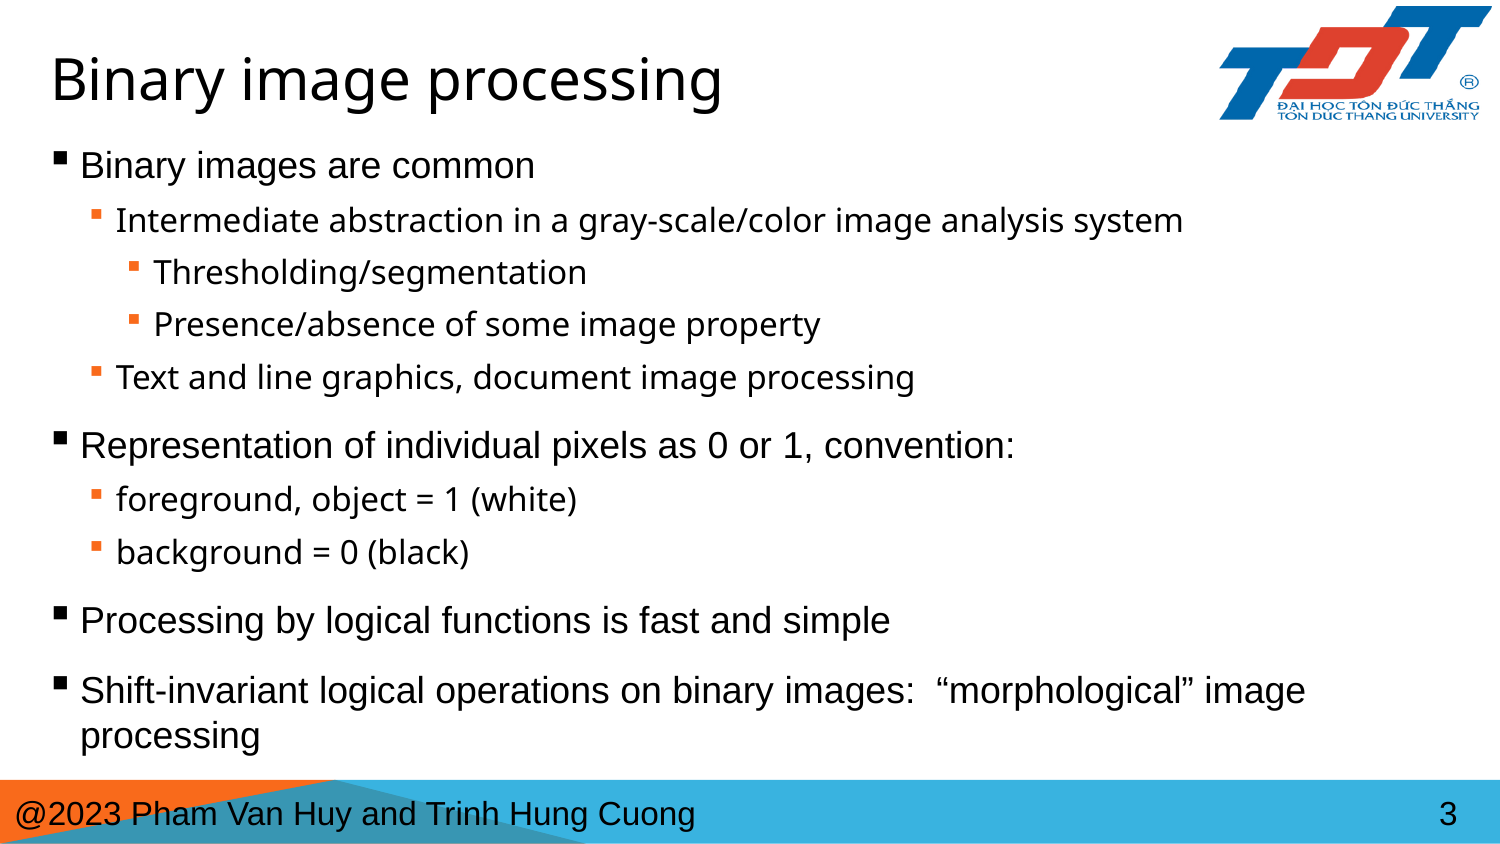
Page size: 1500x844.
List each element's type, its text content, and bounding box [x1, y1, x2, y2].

list Binary images are common Intermediate abstraction in a gray-scale/color image analysis system Thresholding/segmentation Presence/absence of some image property Text and line graphics, document image processing Representation of individual pixels as 0 or 1, convention: foreground, object = 1 (white) background = 0 (black) Processing by logical functions is fast and simple Shift-invariant logical operations on binary images: “morphological” image processing [34, 133, 1378, 771]
title Binary image processing [34, 43, 1269, 111]
picture [1219, 6, 1492, 120]
